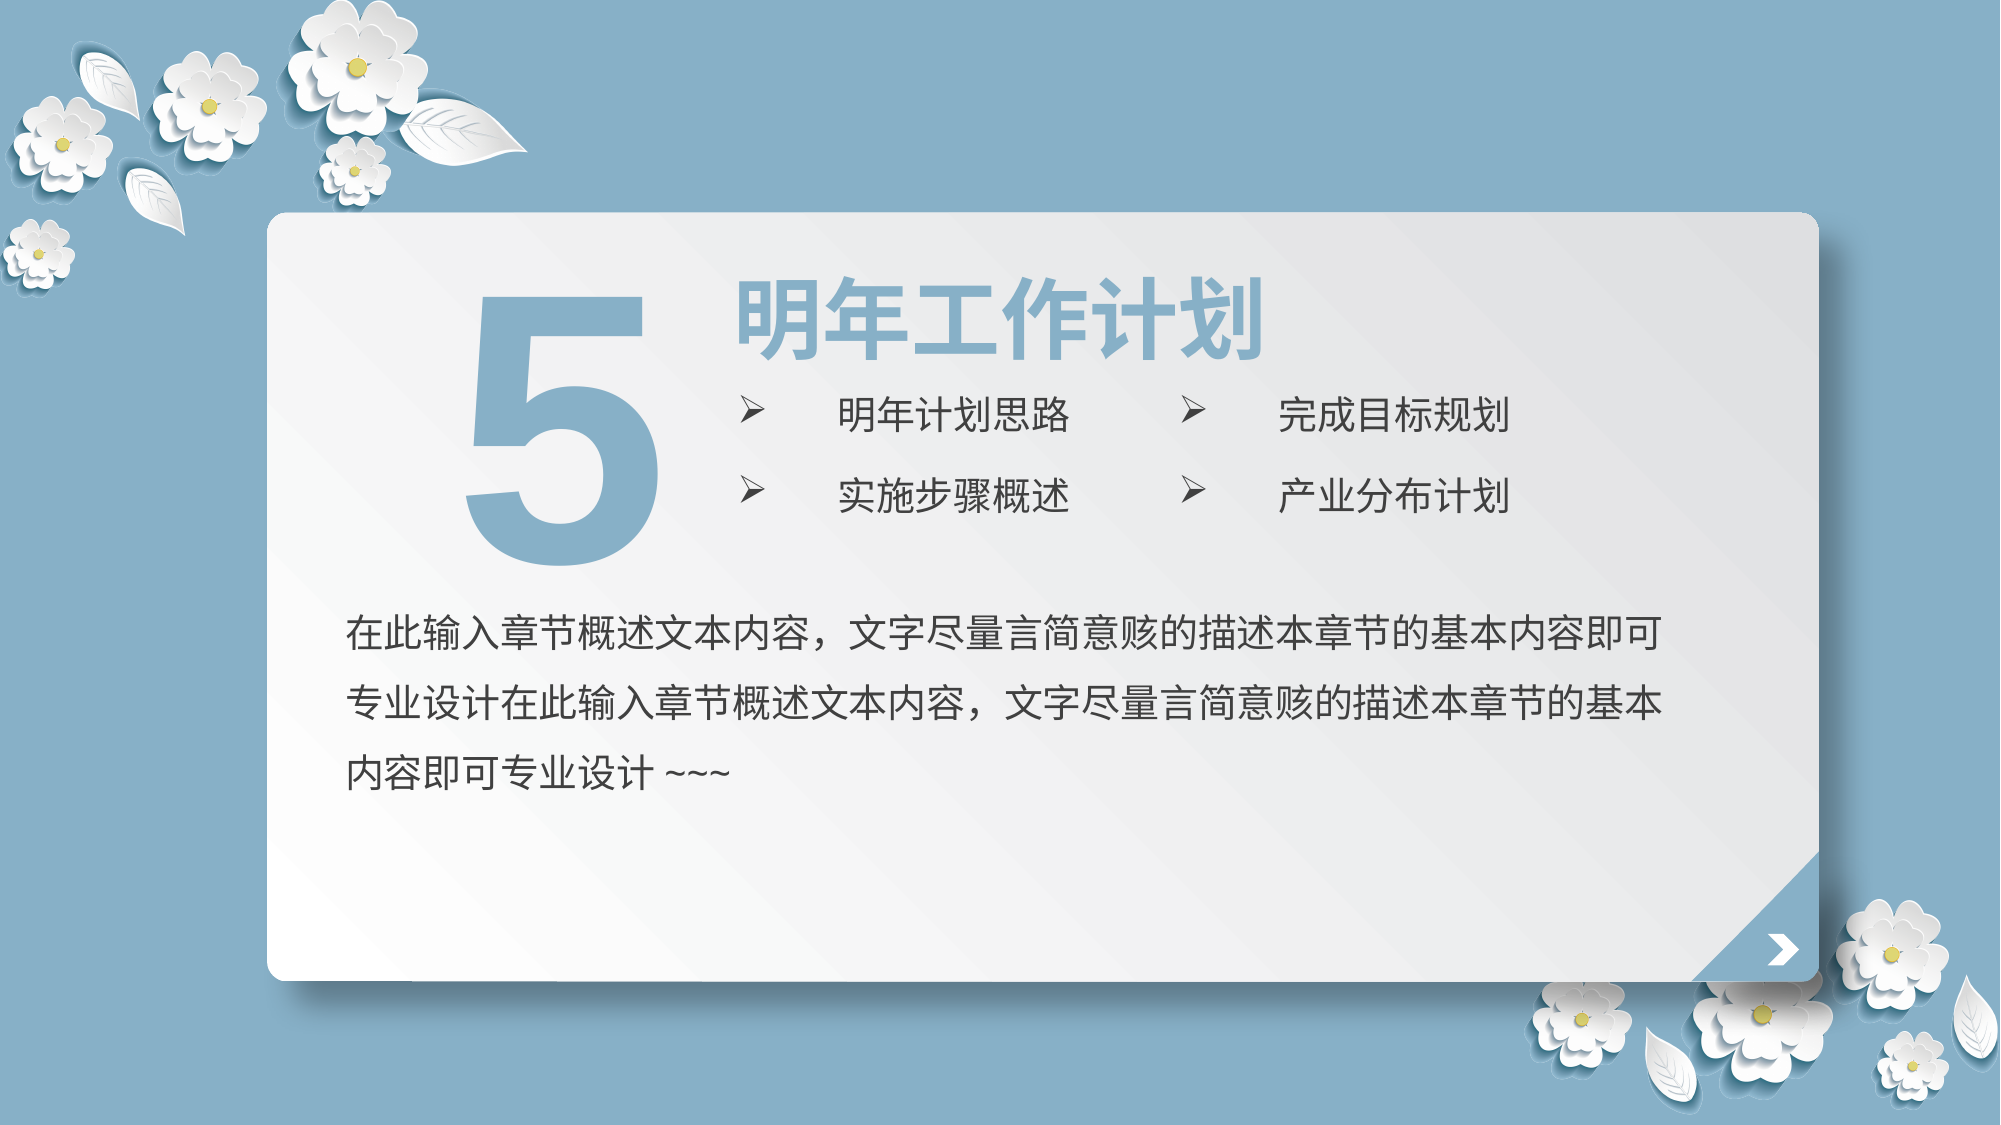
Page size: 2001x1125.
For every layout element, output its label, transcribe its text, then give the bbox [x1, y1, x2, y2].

picture [1524, 899, 2001, 1119]
picture [5, 37, 267, 235]
picture [0, 219, 75, 298]
text_box 产业分布计划 [1163, 463, 1526, 526]
text_box 明年计划思路 [722, 383, 1085, 446]
text_box [1765, 932, 1801, 967]
text_box 明年工作计划 [718, 255, 1283, 378]
text_box 在此输入章节概述文本内容，文字尽量言简意赅的描述本章节的基本内容即可专业设计在此输入章节概述文本内容，文字尽量言简意赅的描述本章节的基本内容即可专业设计~~~ [330, 578, 1708, 803]
text_box 实施步骤概述 [722, 463, 1085, 526]
text_box [1691, 851, 1819, 982]
picture [276, 0, 527, 212]
text_box 完成目标规划 [1163, 383, 1526, 446]
text_box [267, 212, 1819, 982]
text_box 5 [439, 170, 684, 578]
